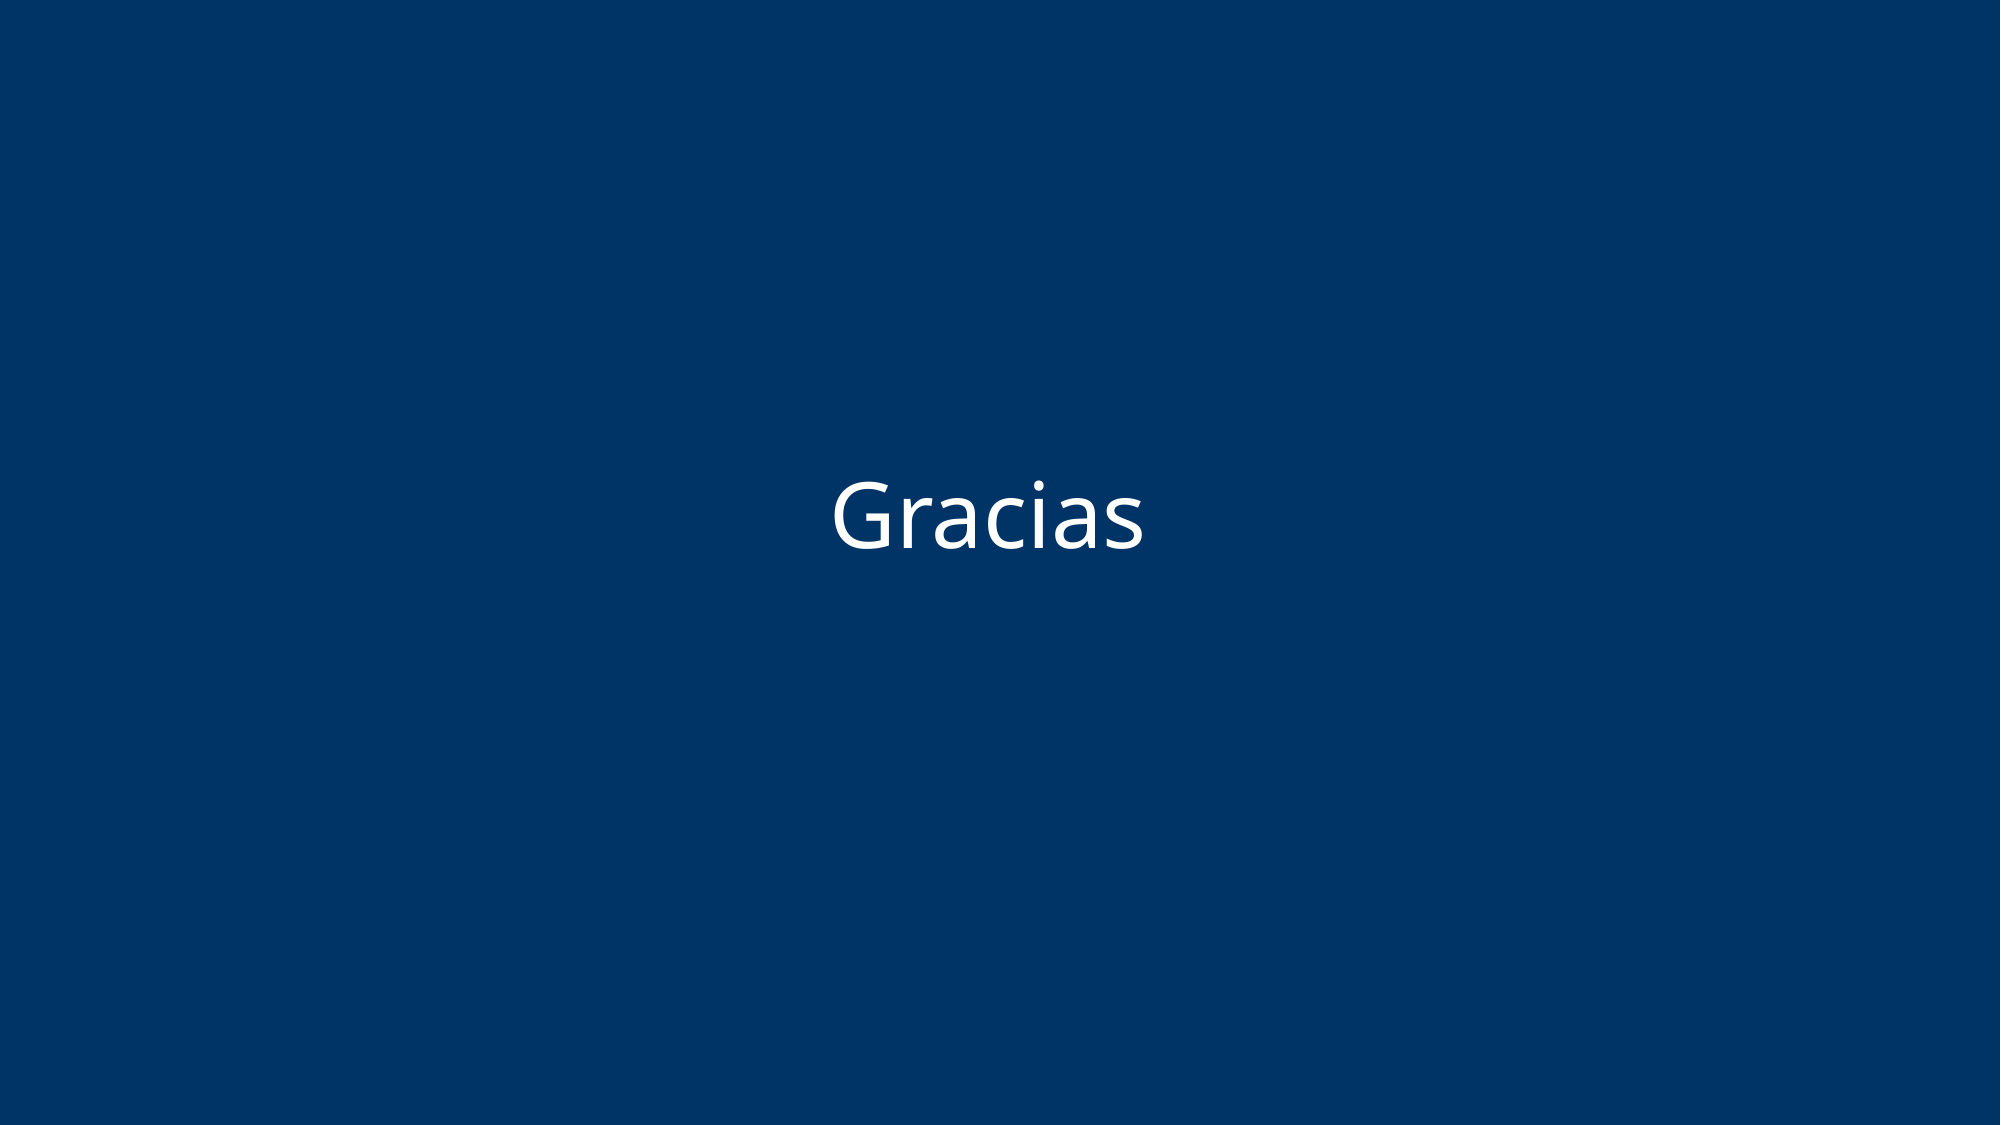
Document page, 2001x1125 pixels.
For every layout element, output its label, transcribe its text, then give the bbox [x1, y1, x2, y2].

title Gracias [249, 184, 1750, 576]
